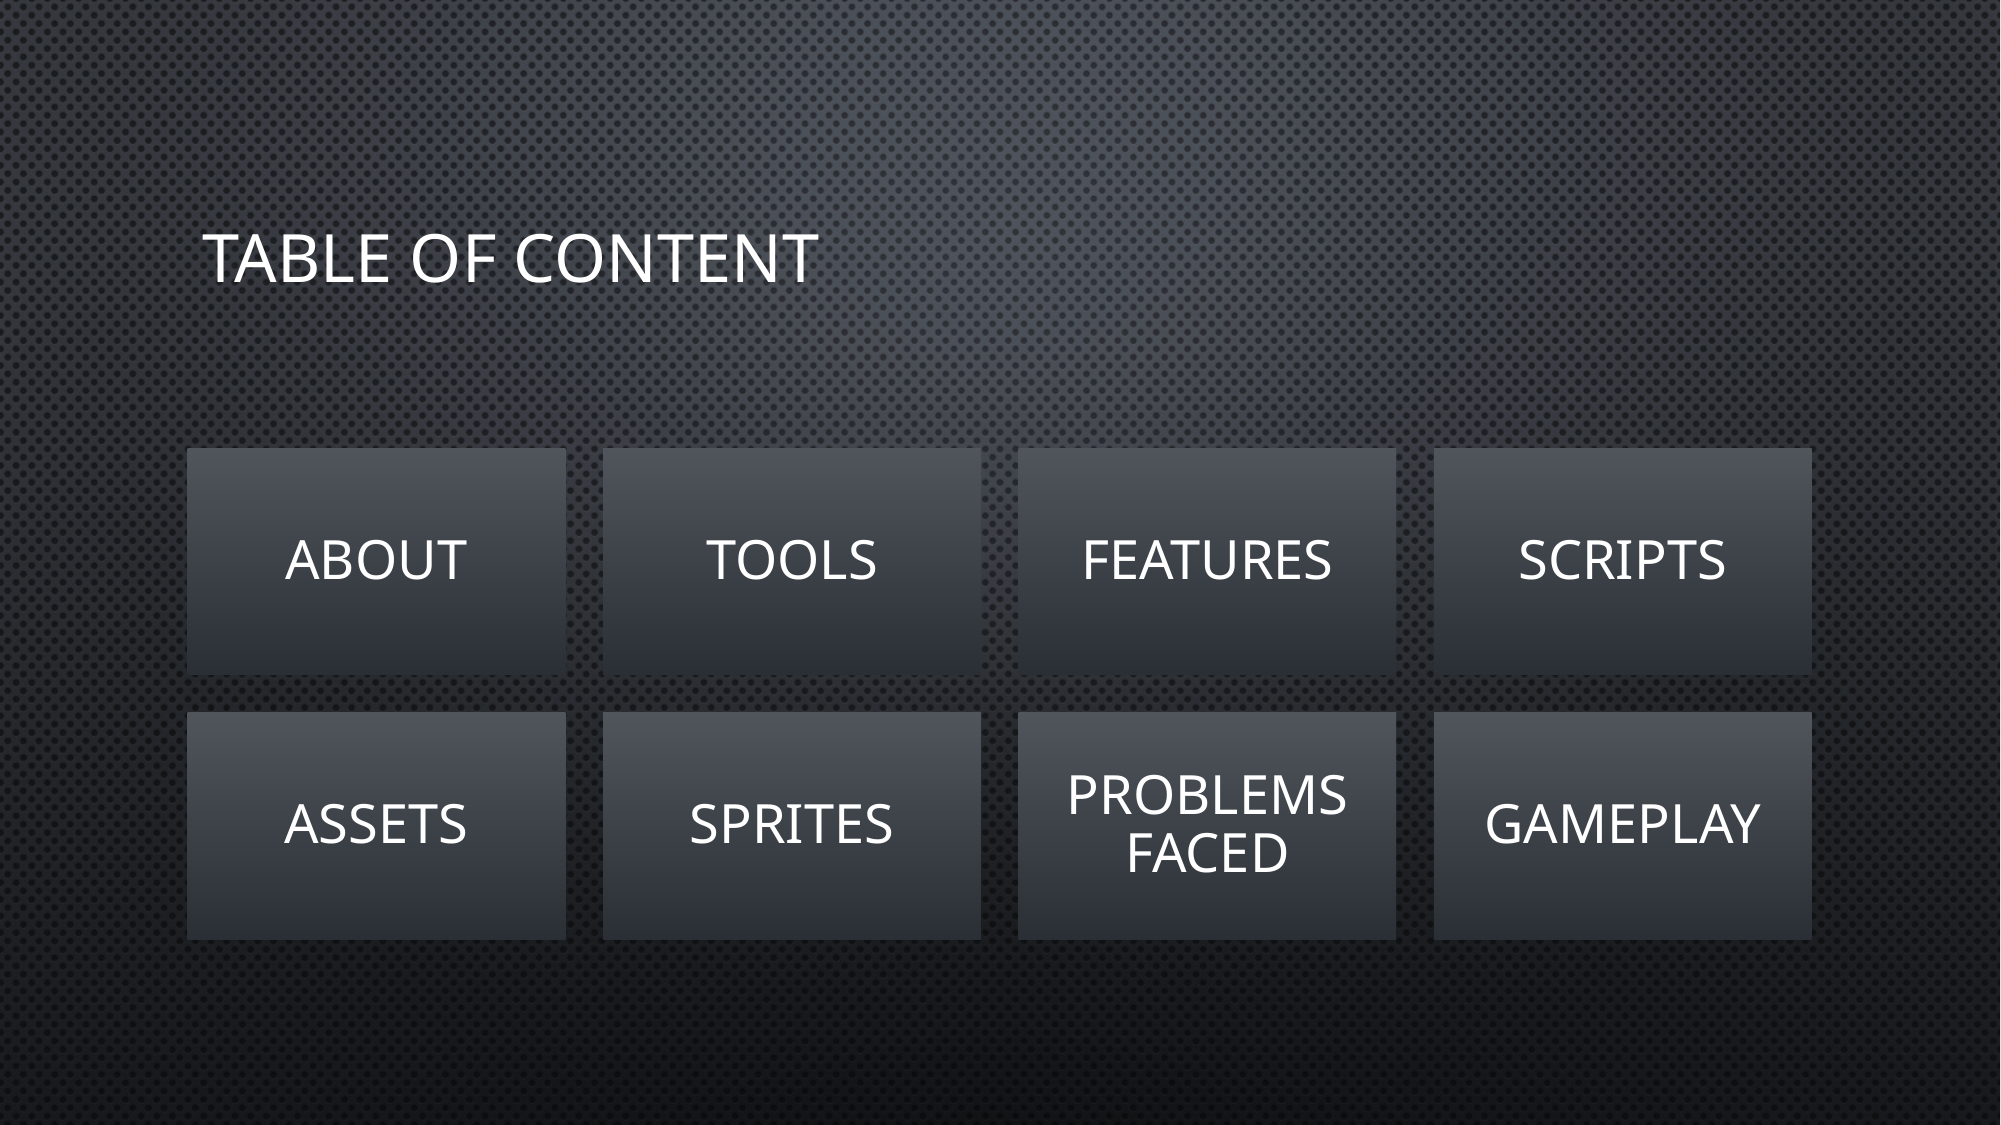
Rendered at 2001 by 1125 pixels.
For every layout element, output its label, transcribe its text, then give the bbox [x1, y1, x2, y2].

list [186, 437, 1813, 951]
title Table of Content [187, 99, 1813, 413]
